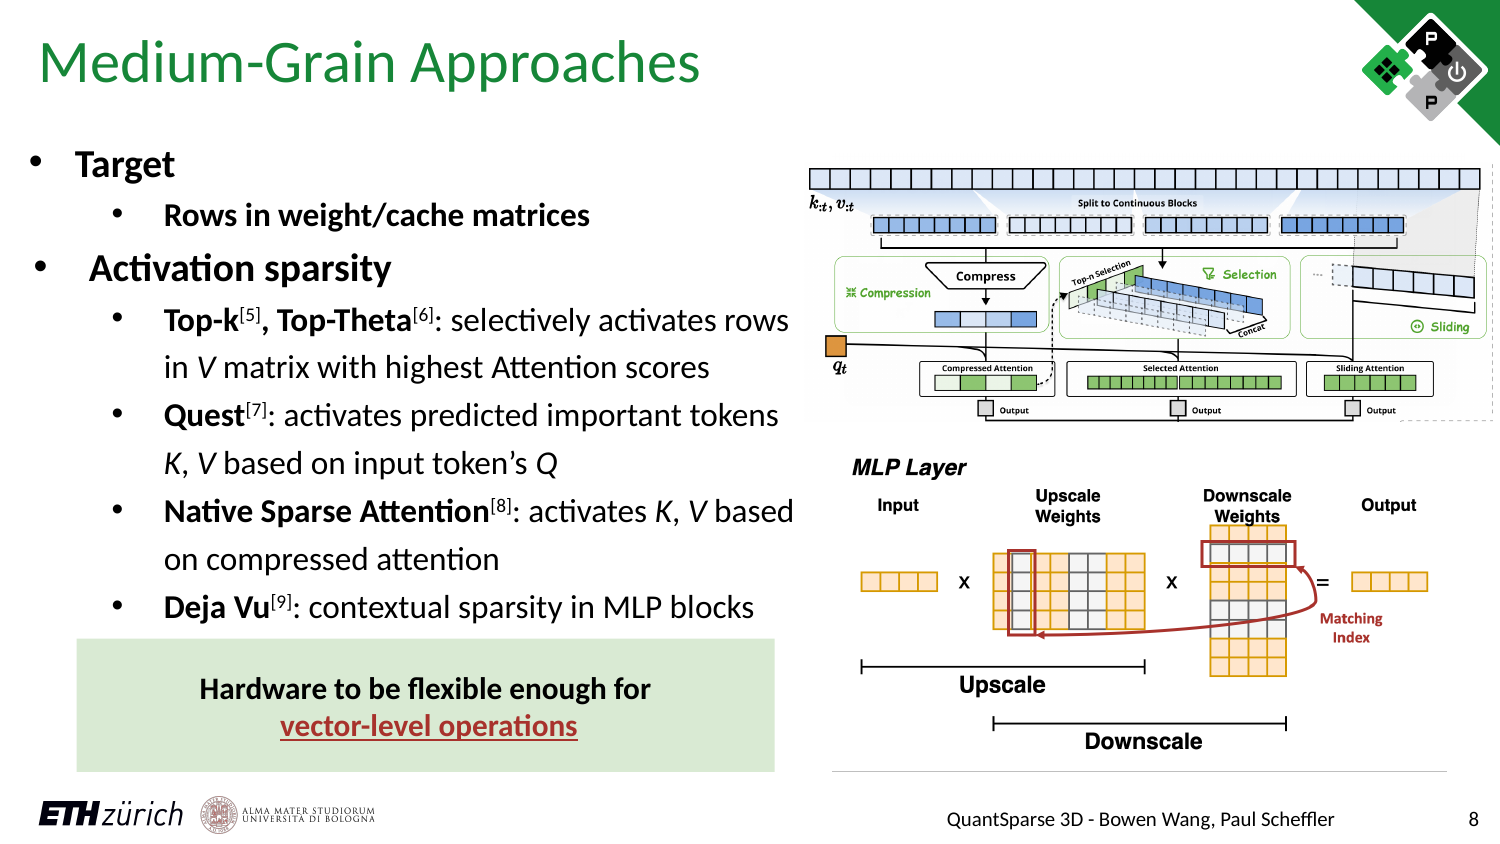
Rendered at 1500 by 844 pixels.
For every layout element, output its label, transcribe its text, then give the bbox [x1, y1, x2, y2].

slide_number QuantSparse 3D - Bowen Wang, Paul Scheffler [456, 799, 1348, 837]
picture [38, 801, 183, 826]
picture [242, 805, 375, 822]
picture [1361, 18, 1483, 122]
picture [199, 796, 239, 835]
slide_number 8 [1420, 799, 1491, 837]
picture [831, 439, 1447, 773]
title Medium-Grain Approaches [38, 22, 1352, 103]
picture [804, 153, 1493, 423]
text_box Hardware to be flexible enough for vector-level operations [76, 638, 775, 772]
list Target Rows in weight/cache matrices Activation sparsity Top-k[5], Top-Theta[6]: selectively activates rows in V matrix with highest Attention scores Quest[7]: activates predicted important tokens K, V based on input token’s Q Native Sparse Attention[8]: activates K, V based on compressed attention Deja Vu[9]: contextual sparsity in MLP blocks [13, 121, 795, 750]
